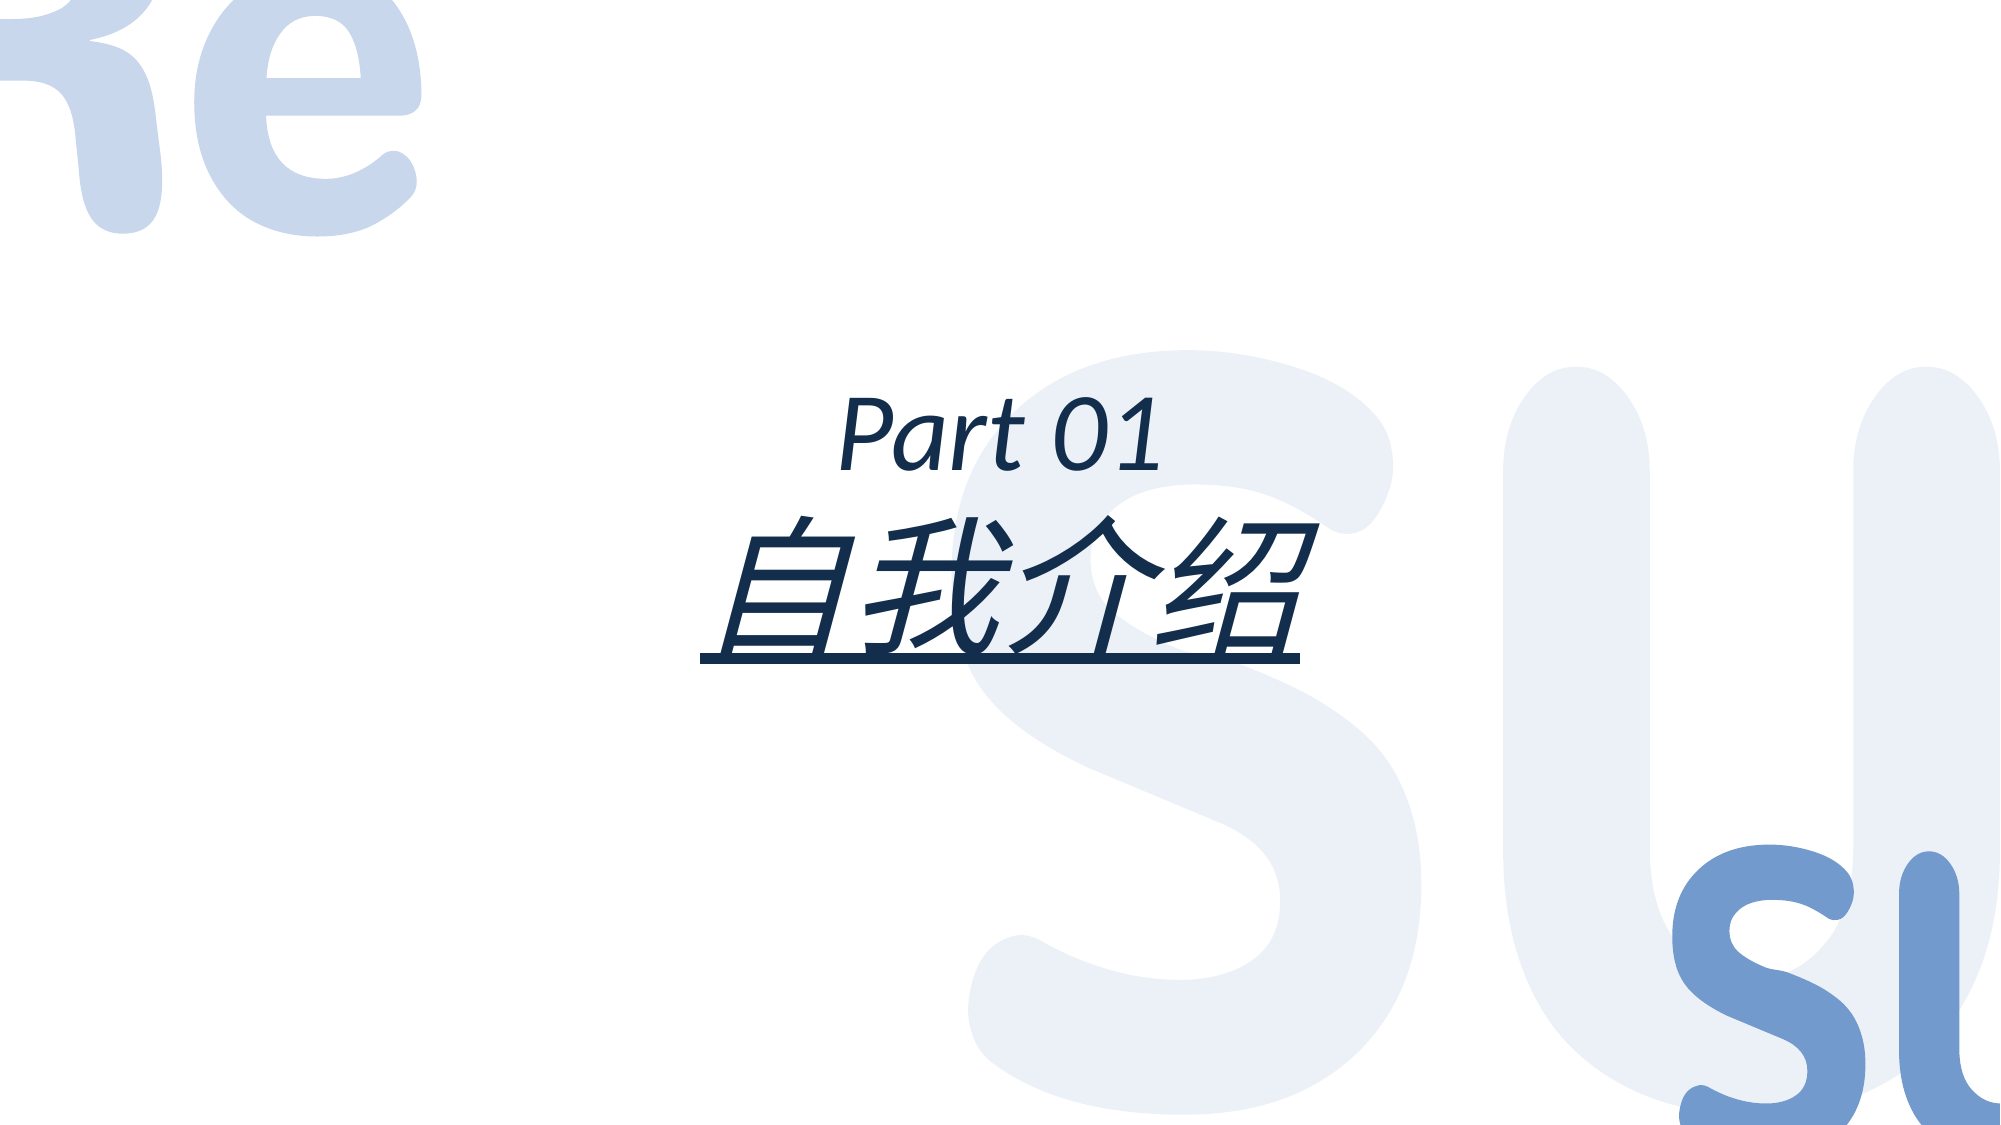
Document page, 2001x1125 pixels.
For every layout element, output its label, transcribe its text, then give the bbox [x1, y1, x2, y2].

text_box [1671, 844, 2000, 1125]
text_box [0, 0, 422, 237]
text_box Part 01 自我介绍 [373, 350, 949, 680]
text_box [951, 349, 2000, 1115]
